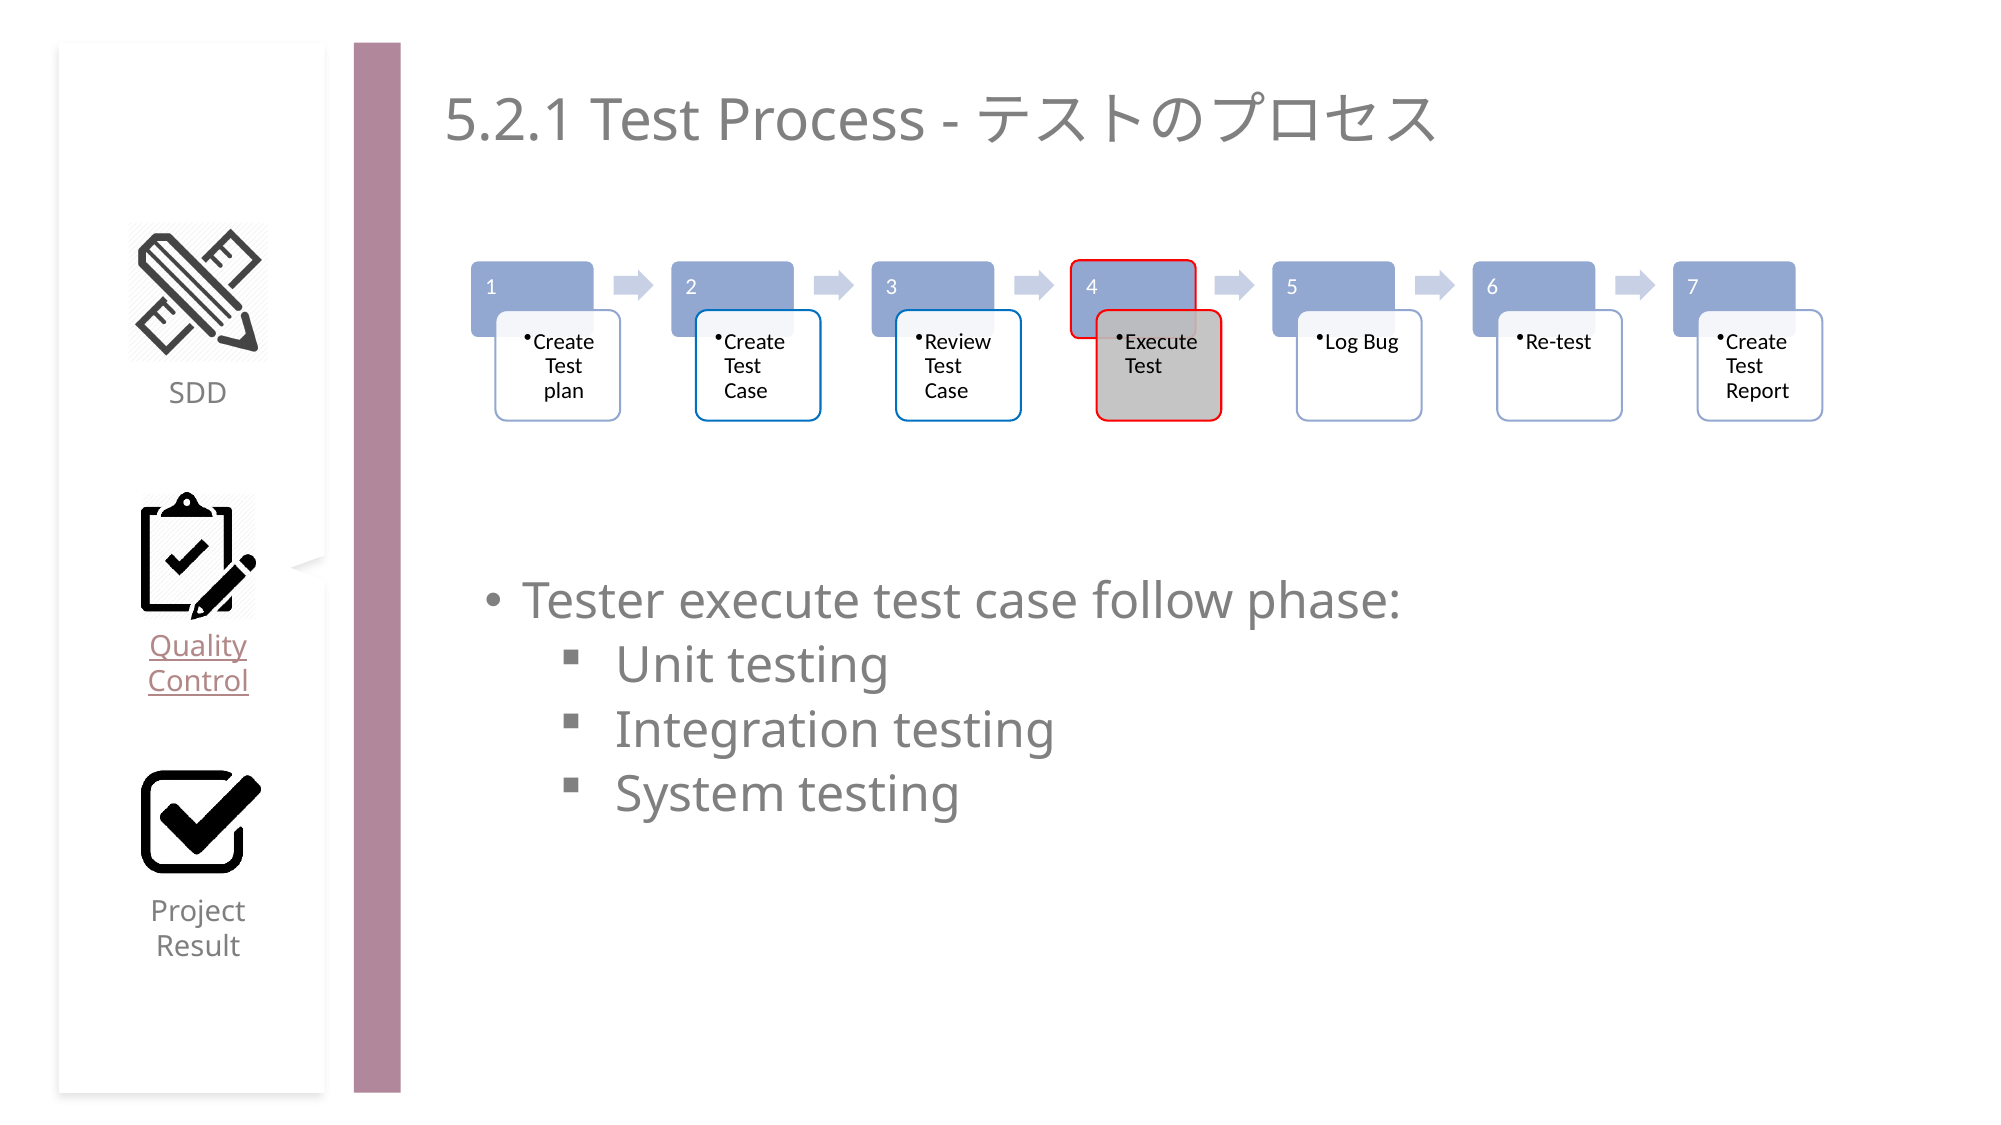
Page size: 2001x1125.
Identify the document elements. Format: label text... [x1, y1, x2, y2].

text_box Quality Control [93, 619, 303, 705]
text_box [57, 41, 326, 1094]
text_box SDD [99, 366, 297, 417]
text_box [469, 140, 1823, 541]
text_box Project Result [106, 884, 290, 970]
text_box [353, 42, 402, 1094]
picture [127, 221, 269, 363]
picture [141, 761, 261, 882]
text_box [493, 541, 1531, 968]
picture [141, 492, 256, 620]
text_box 5.2.1 Test Process -テストのプロセス [430, 75, 1980, 160]
text_box Tester execute test case follow phase: Unit testing Integration testing System testing [469, 567, 1508, 1012]
